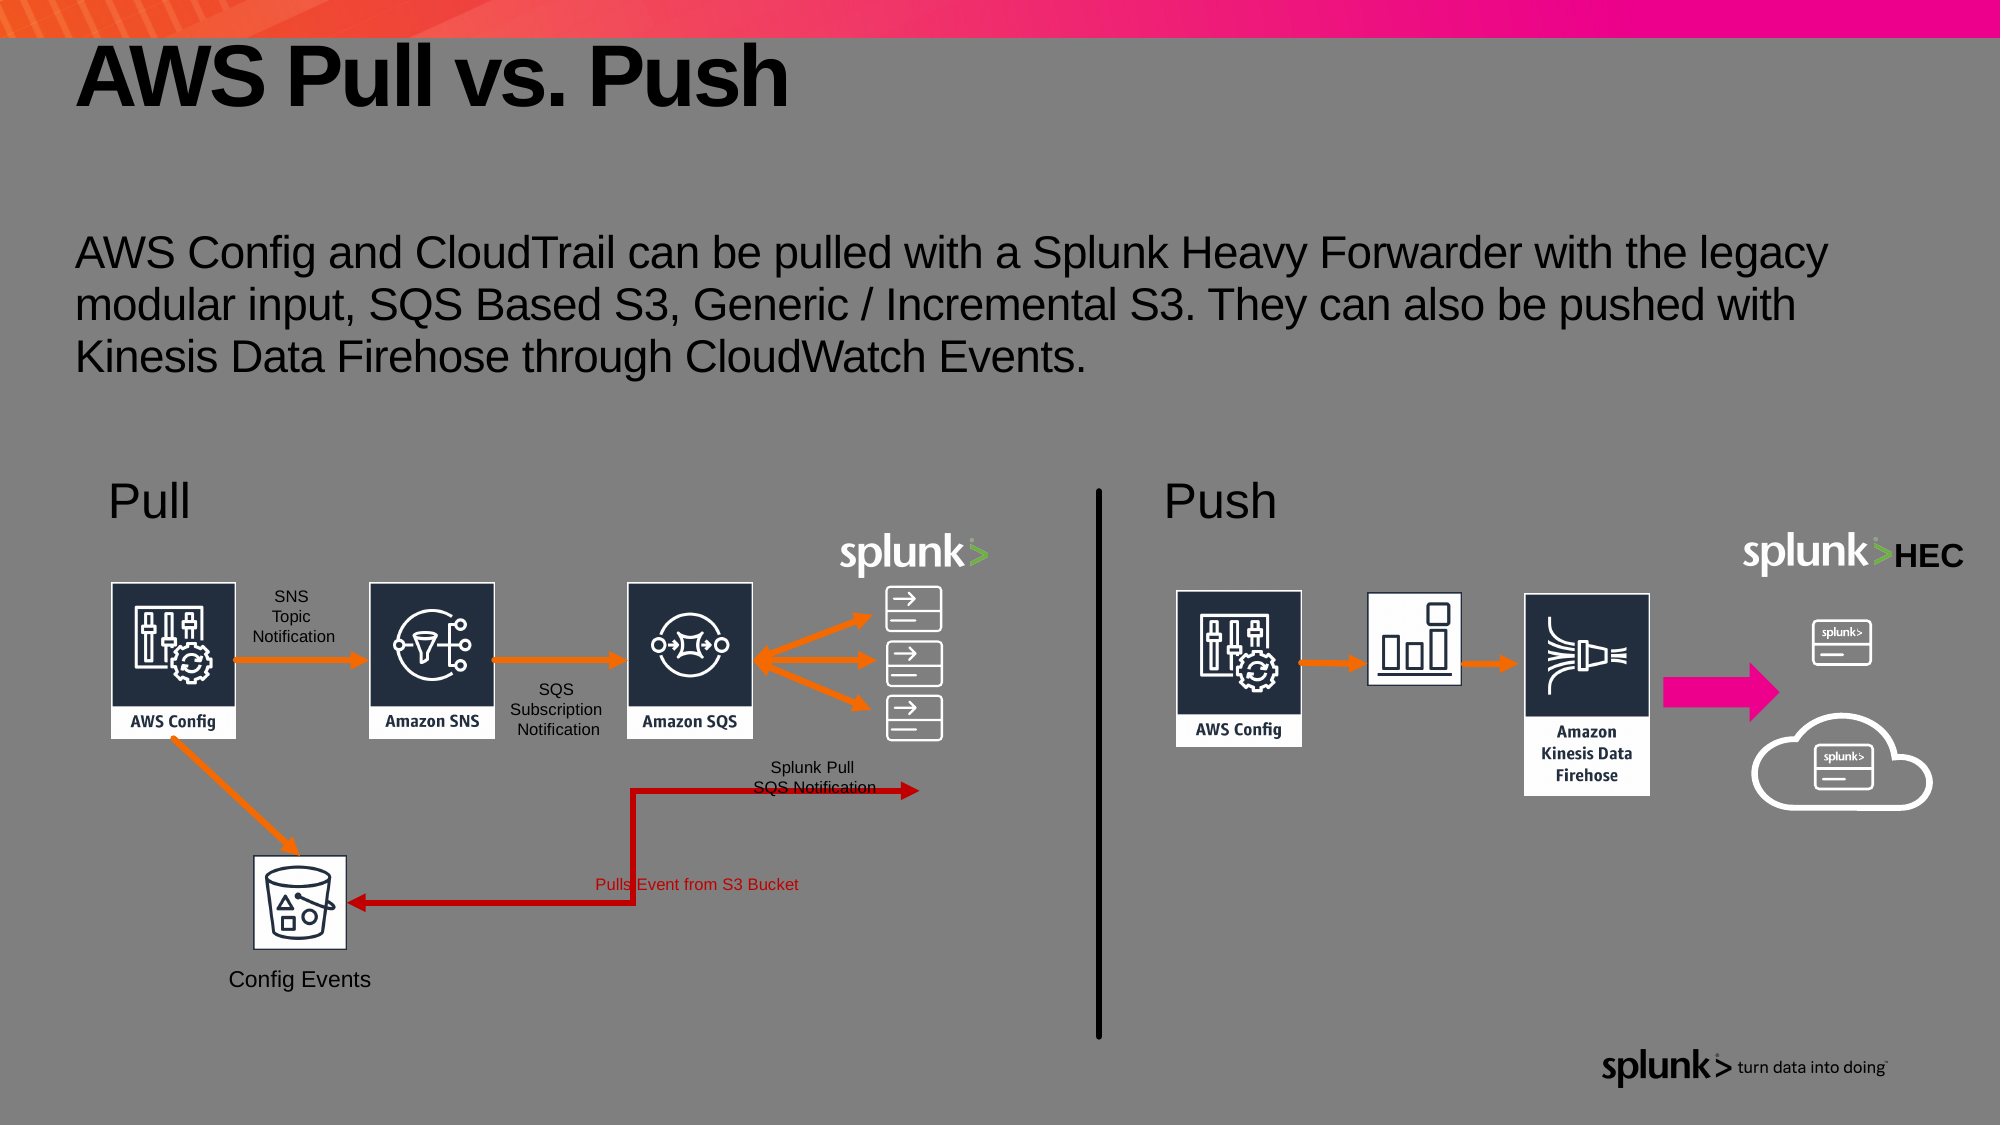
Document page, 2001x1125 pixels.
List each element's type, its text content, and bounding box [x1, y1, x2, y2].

text_box [1811, 619, 1873, 666]
text_box SNS Topic Notification [252, 586, 336, 647]
picture [110, 582, 237, 739]
text_box Splunk Pull SQS Notification [753, 756, 877, 790]
list AWS Config and CloudTrail can be pulled with a Splunk Heavy Forwarder with the legacy modular input, SQS Based S3, Generic / Incremental S3. They can also be pushed with Kinesis Data Firehose through CloudWatch Events. [74, 226, 1926, 505]
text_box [1326, 592, 1503, 764]
picture [0, 0, 2000, 38]
text_box Pull [107, 468, 192, 529]
picture [1176, 590, 1302, 747]
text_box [211, 855, 388, 1000]
text_box [1662, 659, 1782, 725]
picture [627, 582, 753, 739]
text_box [173, 738, 300, 856]
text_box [1743, 532, 1965, 577]
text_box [886, 694, 944, 742]
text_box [1751, 709, 1933, 811]
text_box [752, 614, 873, 661]
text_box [885, 585, 943, 633]
text_box Push [1163, 468, 1278, 529]
picture [840, 533, 988, 578]
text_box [752, 661, 872, 710]
title AWS Pull vs. Push [74, 50, 1926, 124]
picture [1524, 592, 1650, 796]
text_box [886, 640, 944, 688]
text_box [346, 790, 920, 903]
text_box SQS Subscription Notification [510, 679, 608, 739]
picture [1602, 1049, 1888, 1088]
picture [369, 582, 495, 739]
